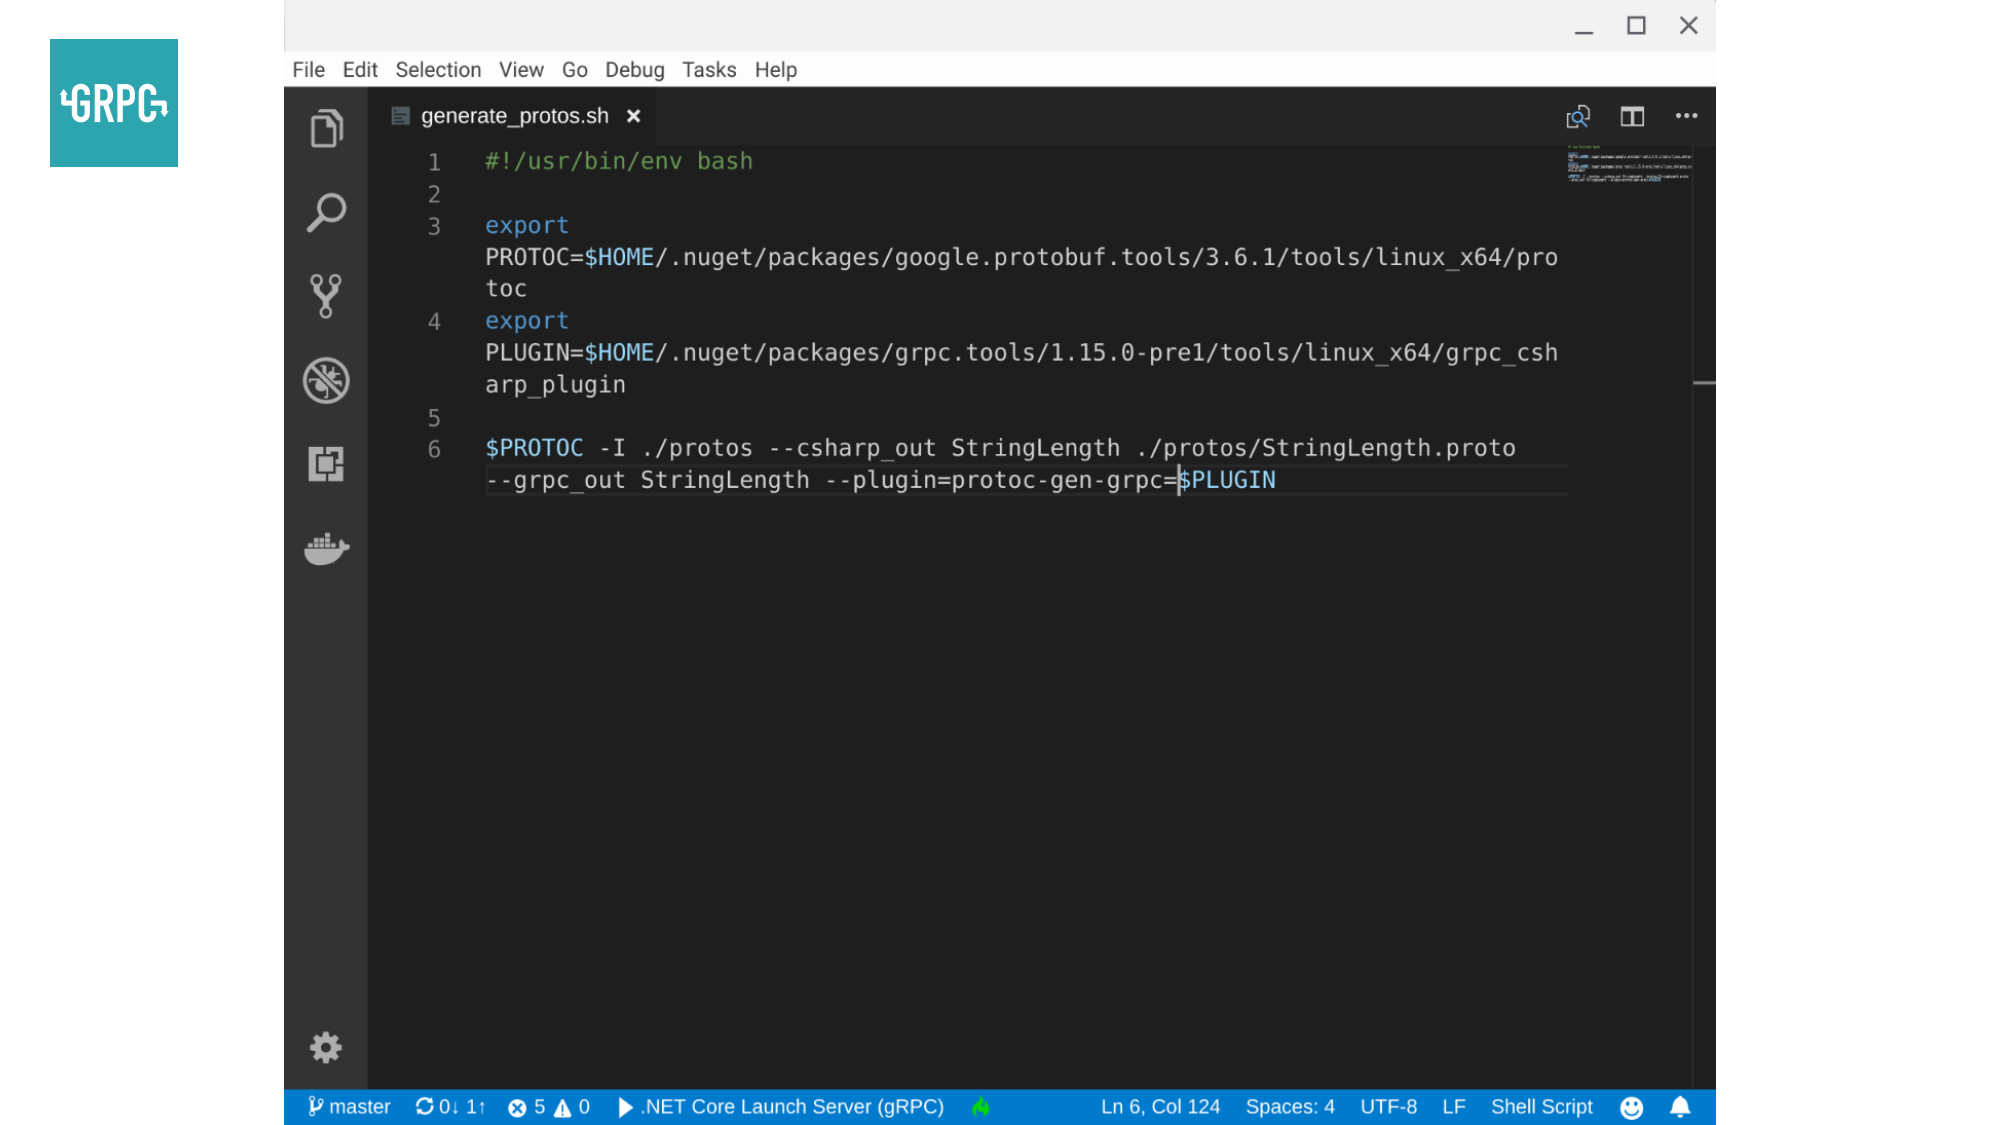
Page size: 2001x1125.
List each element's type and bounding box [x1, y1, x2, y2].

list [50, 39, 178, 167]
picture [284, 0, 1716, 1125]
